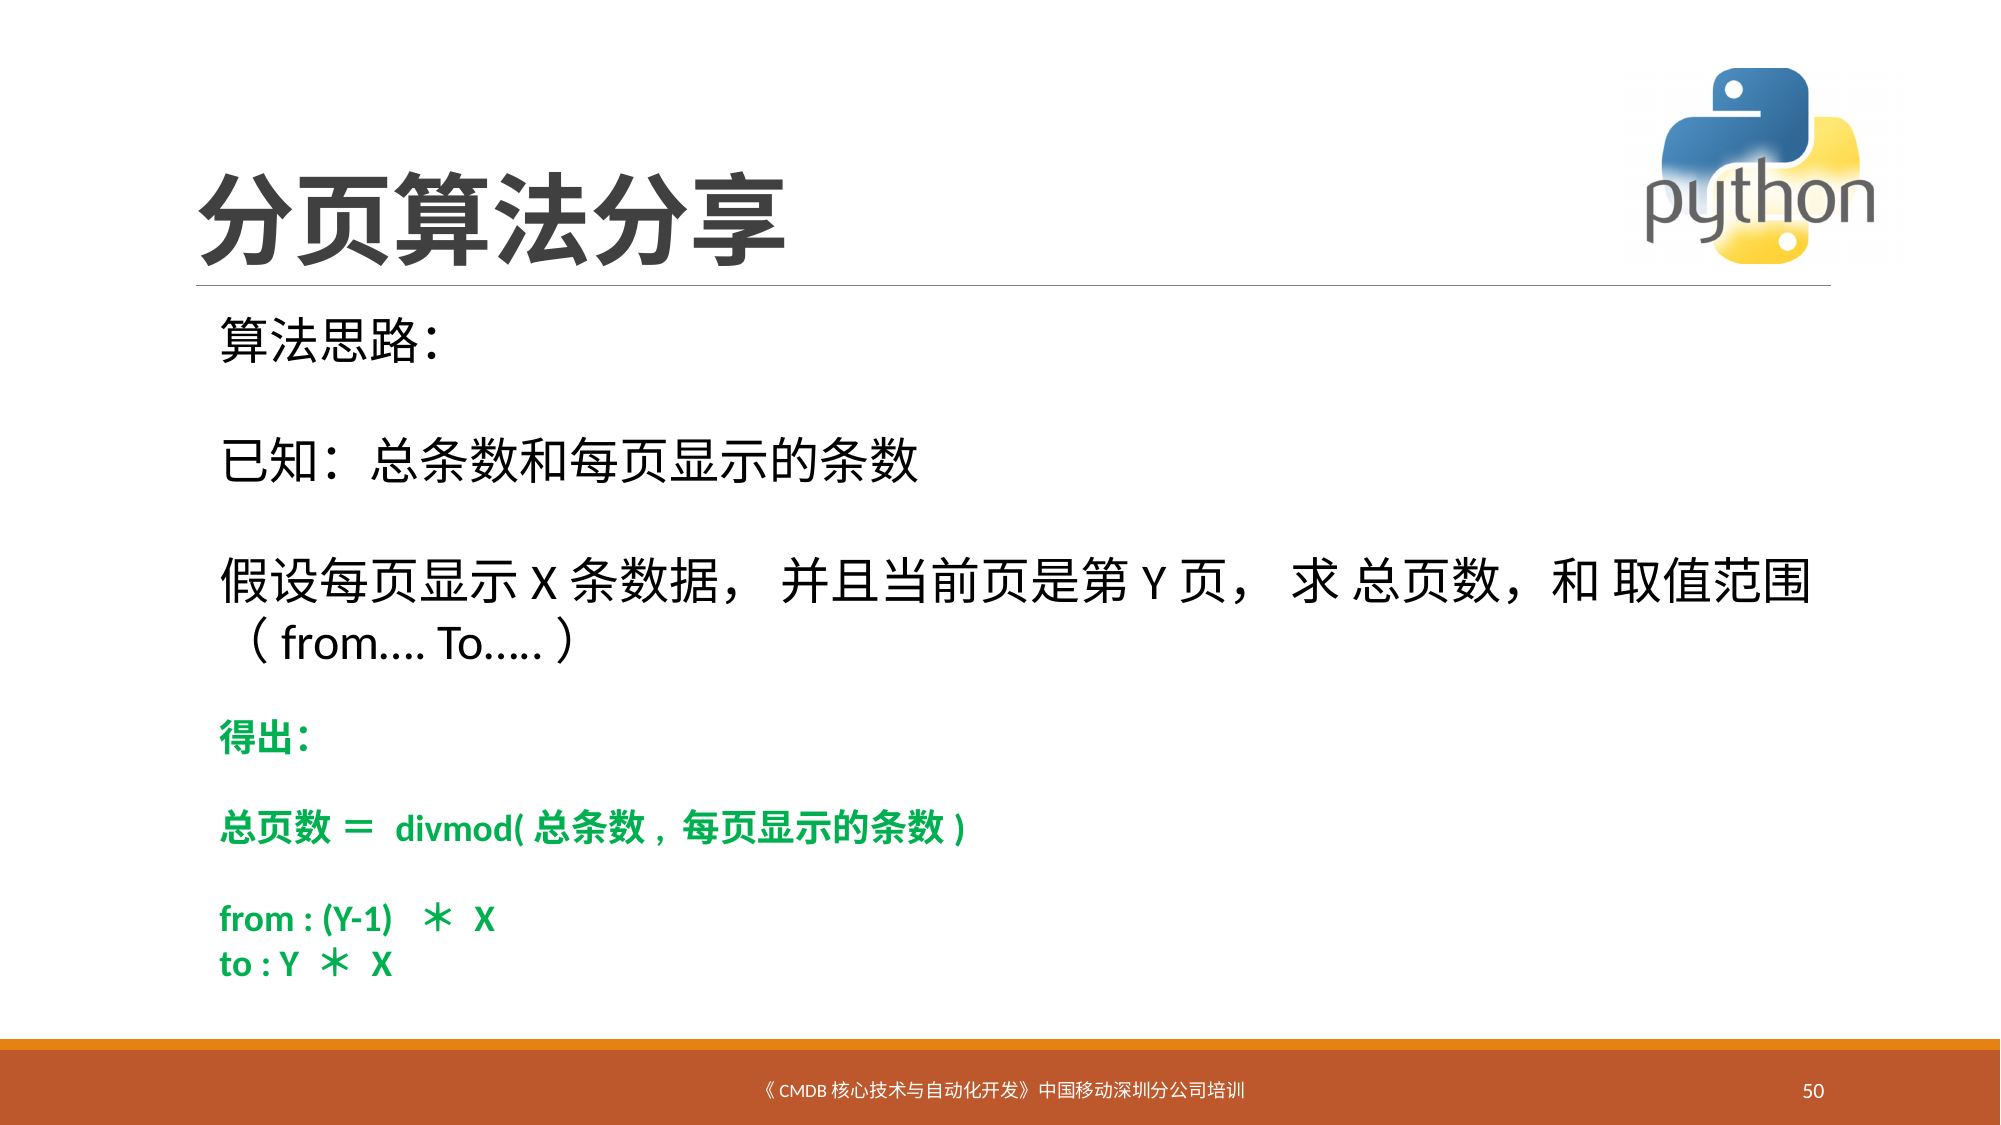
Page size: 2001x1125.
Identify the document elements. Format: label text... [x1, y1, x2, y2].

text_box 算法思路： 已知：总条数和每页显示的条数 假设每页显示X条数据， 并且当前页是第Y页， 求 总页数，和 取值范围（from…. To…..） 得出： 总页数 ＝ divmod(总条数, 每页显示的条数) from : (Y-1) ＊ X to : Y ＊ X [204, 301, 1864, 1082]
footer 《CMDB核心技术与自动化开发》中国移动深圳分公司培训 [604, 1082, 1396, 1120]
picture [1616, 68, 1906, 264]
slide_number 50 [1624, 1082, 1840, 1120]
title 分页算法分享 [180, 47, 1830, 285]
